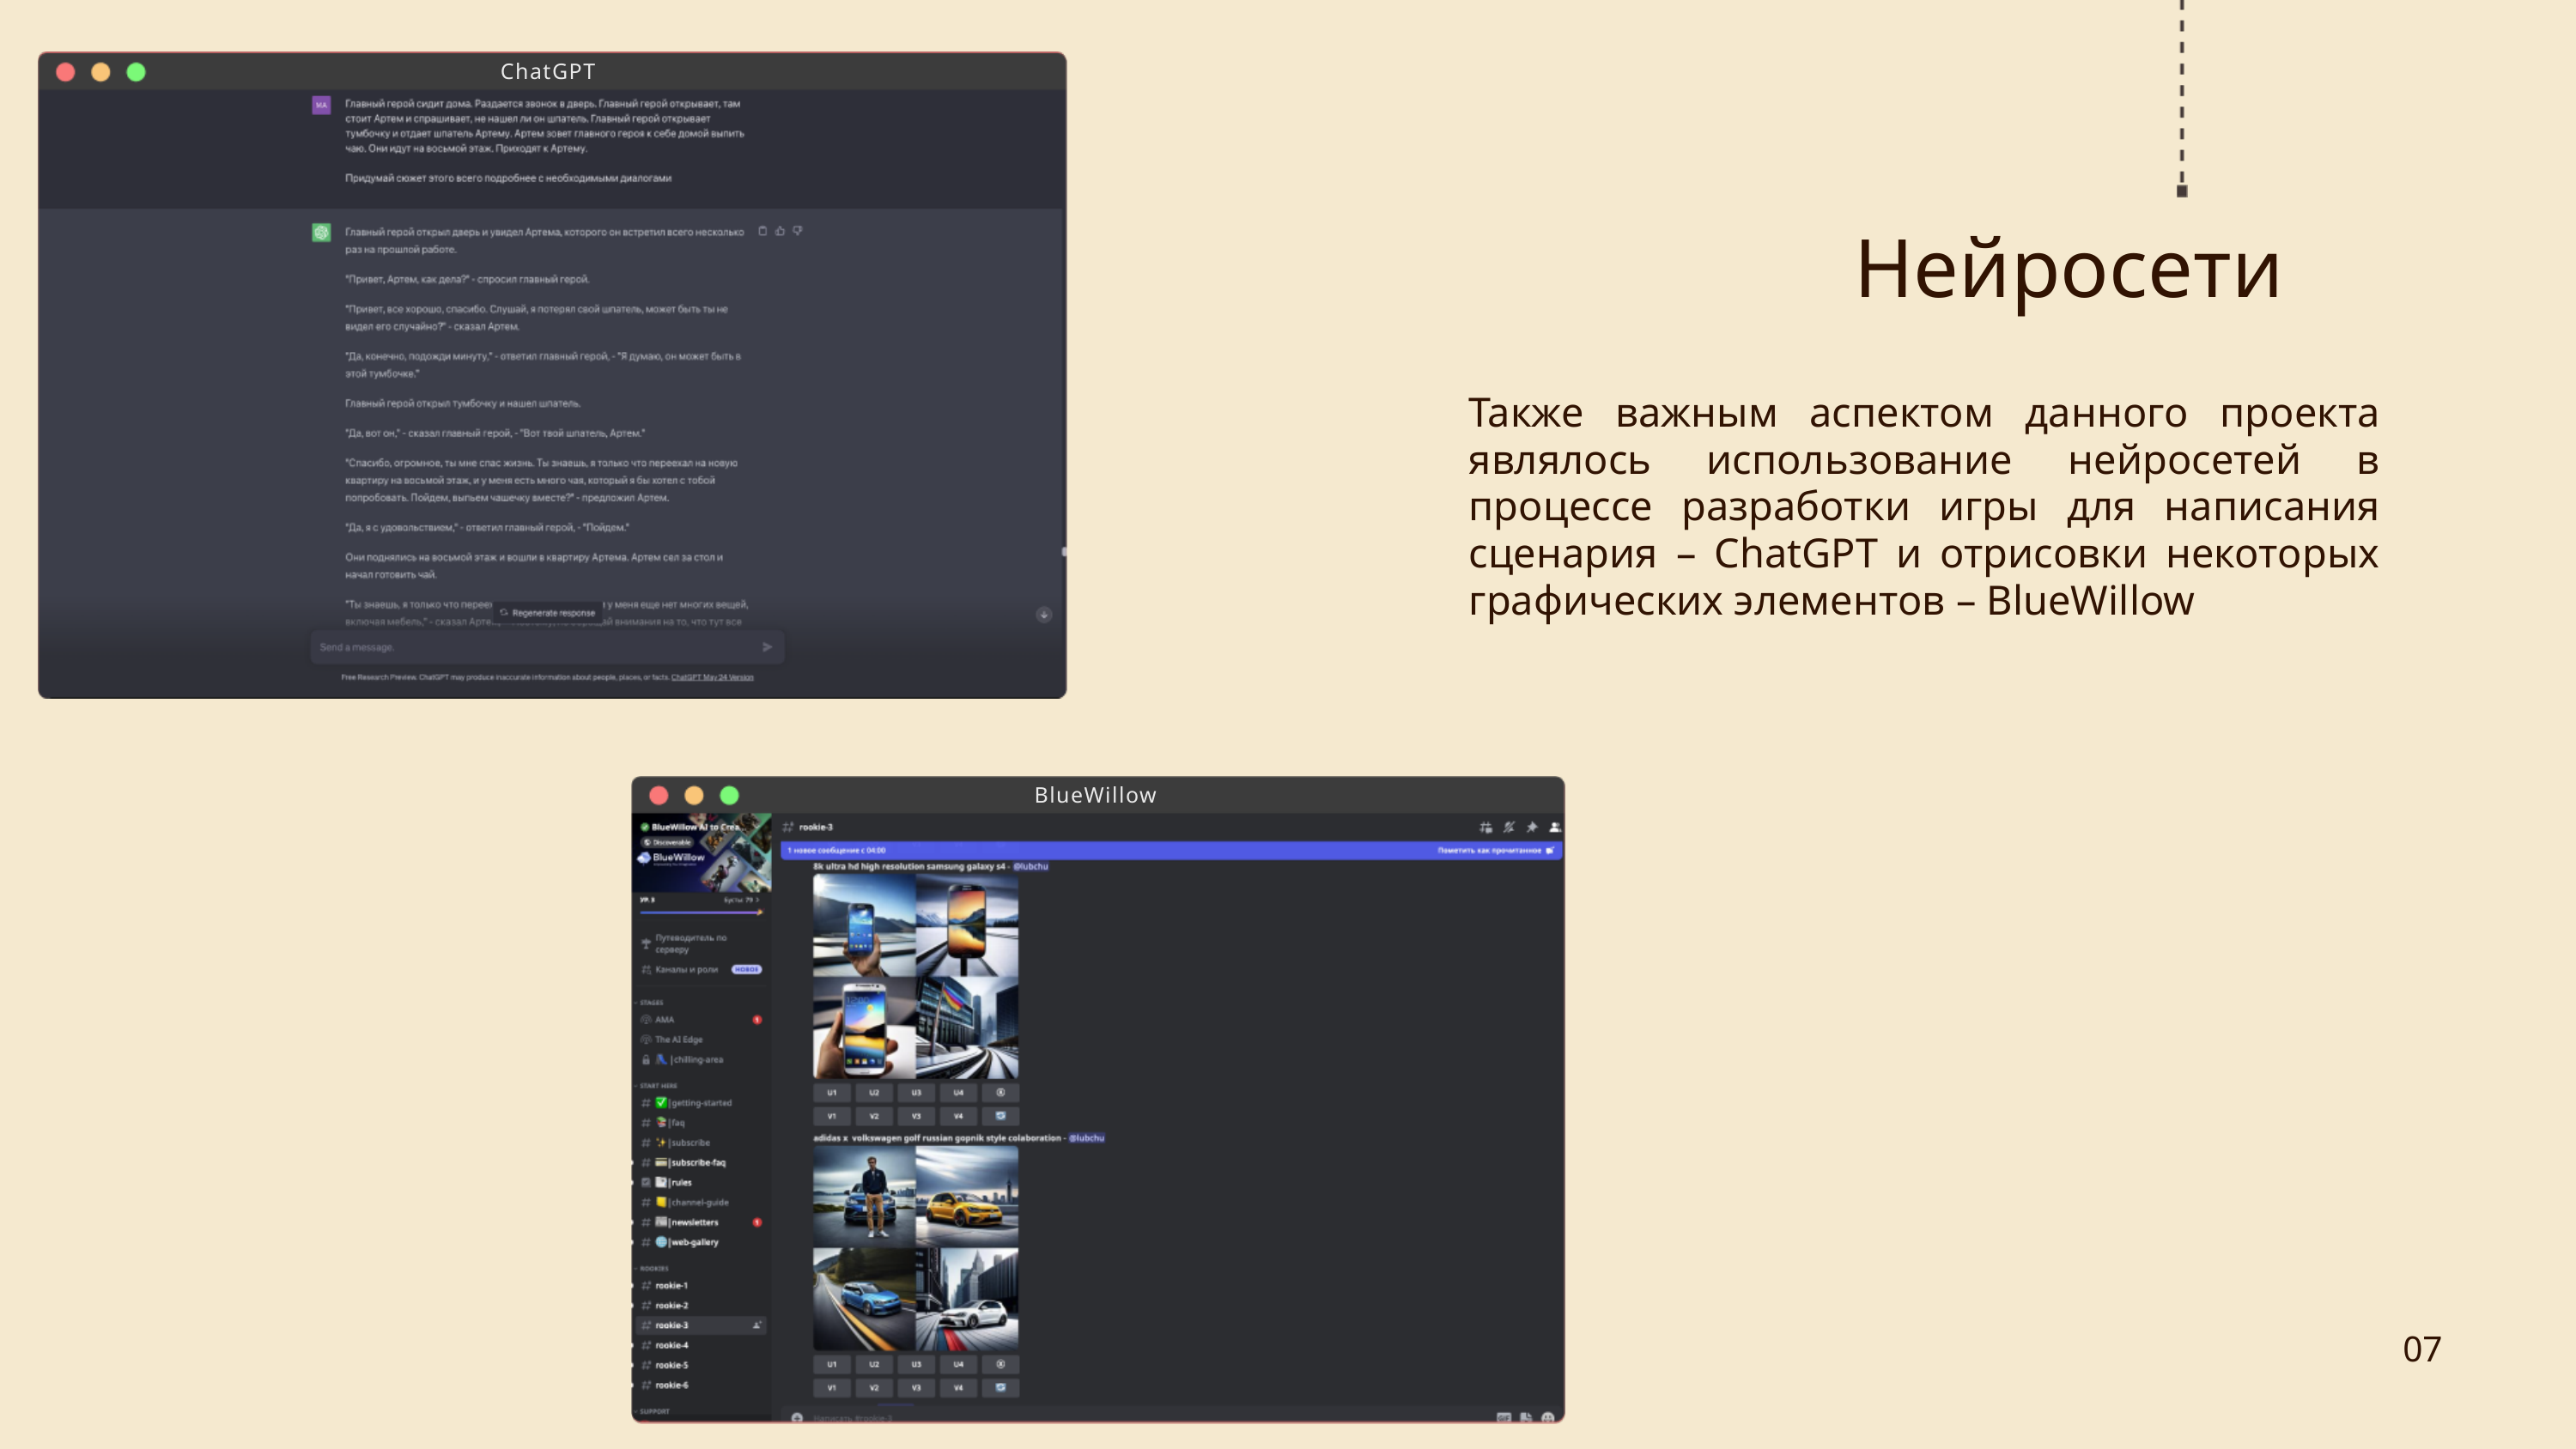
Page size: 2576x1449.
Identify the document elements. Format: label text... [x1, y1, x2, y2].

picture [2176, 0, 2188, 197]
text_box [631, 776, 1565, 1422]
text_box Также важным аспектом данного проекта являлось использование нейросетей в процессе разработки игры для написания сценария – ChatGPT и отрисовки некоторых графических элементов – BlueWillow [1468, 388, 2381, 623]
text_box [38, 52, 1067, 699]
text_box 07 [2403, 1328, 2445, 1369]
text_box Нейросети [1854, 226, 2380, 306]
